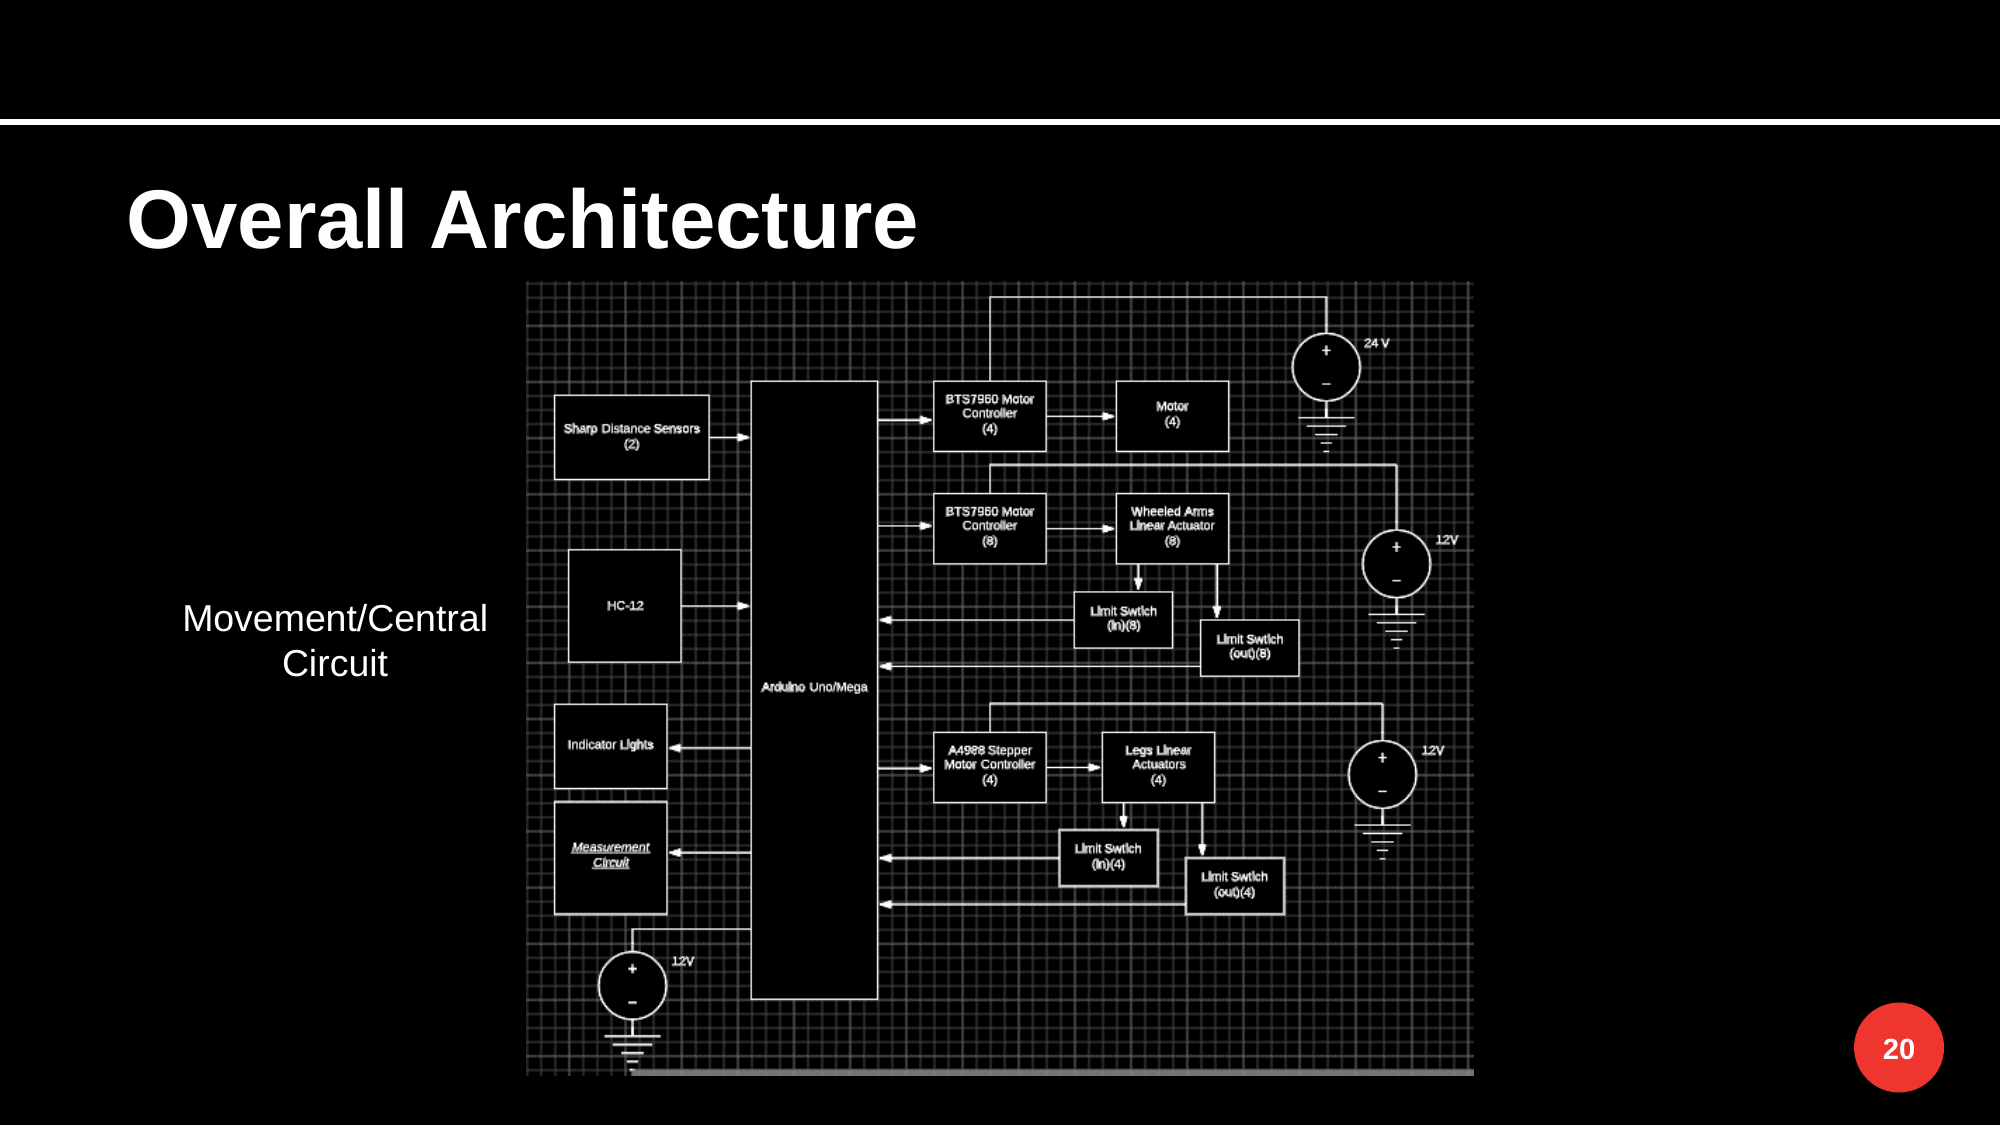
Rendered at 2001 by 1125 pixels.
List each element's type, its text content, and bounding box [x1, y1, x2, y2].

text_box 20 [1852, 1001, 1946, 1094]
picture [525, 281, 1474, 1077]
text_box Overall Architecture [112, 123, 1888, 309]
text_box Movement/Central Circuit [165, 586, 505, 691]
